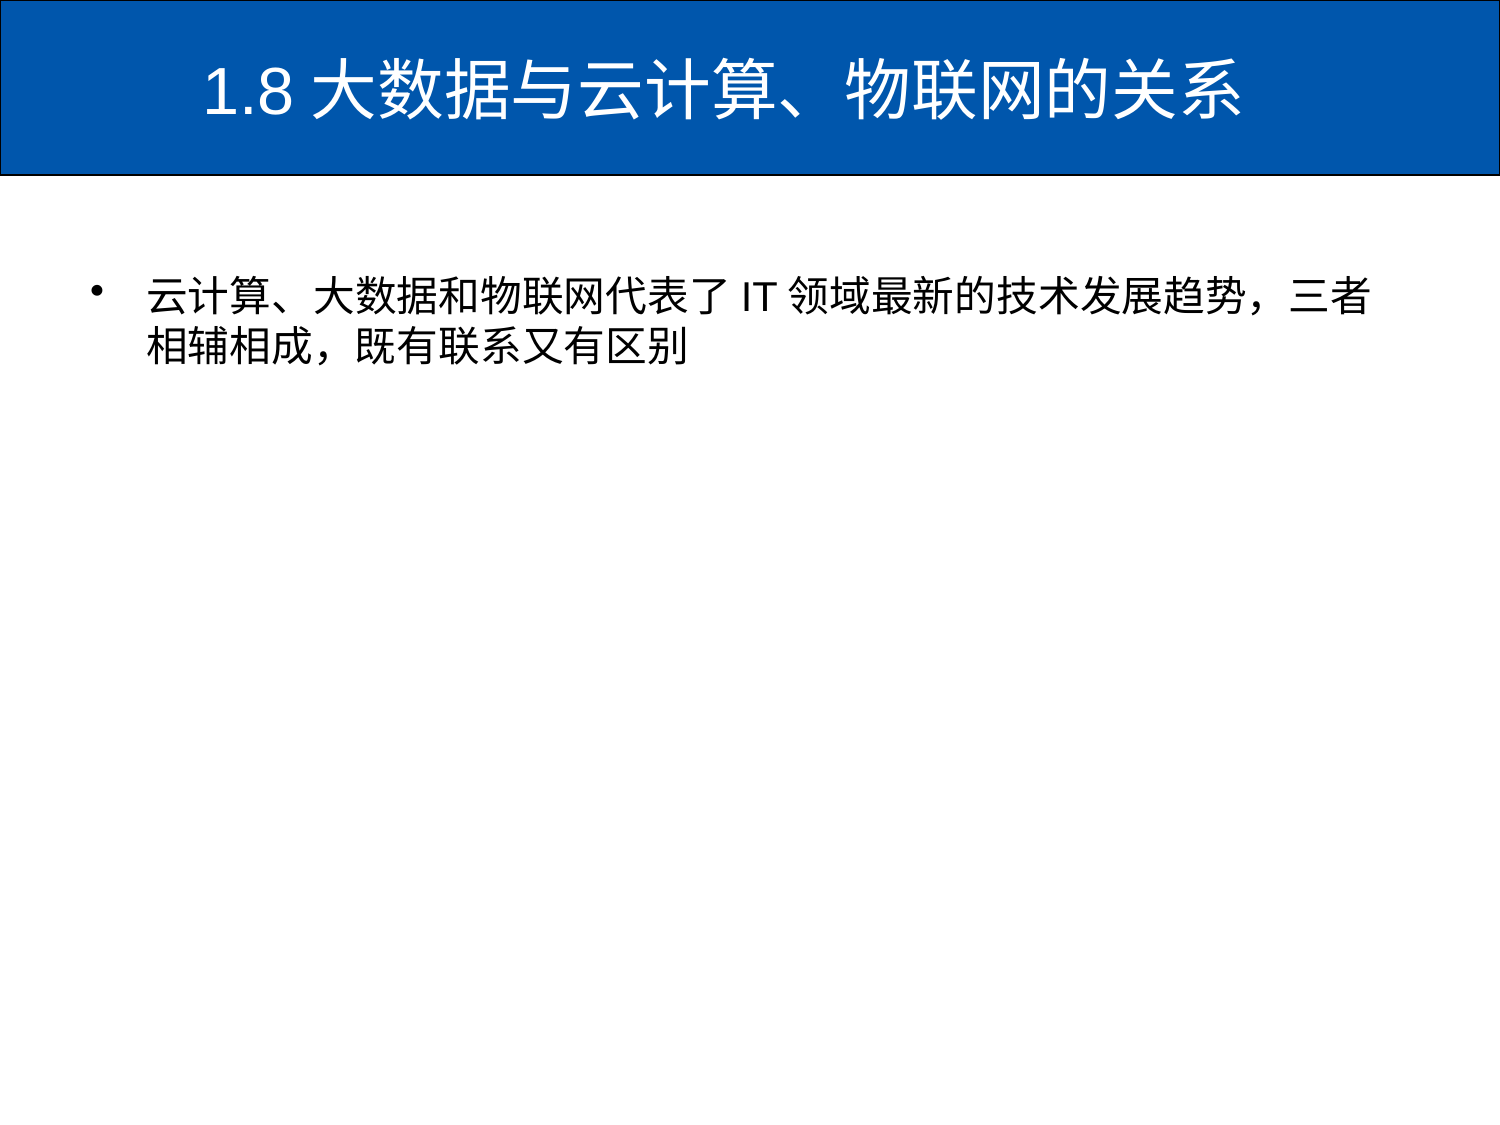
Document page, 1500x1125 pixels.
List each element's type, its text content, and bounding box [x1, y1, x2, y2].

list 云计算、大数据和物联网代表了IT领域最新的技术发展趋势，三者相辅相成，既有联系又有区别 [75, 262, 1425, 1005]
title 1.8大数据与云计算、物联网的关系 [187, 12, 1500, 163]
